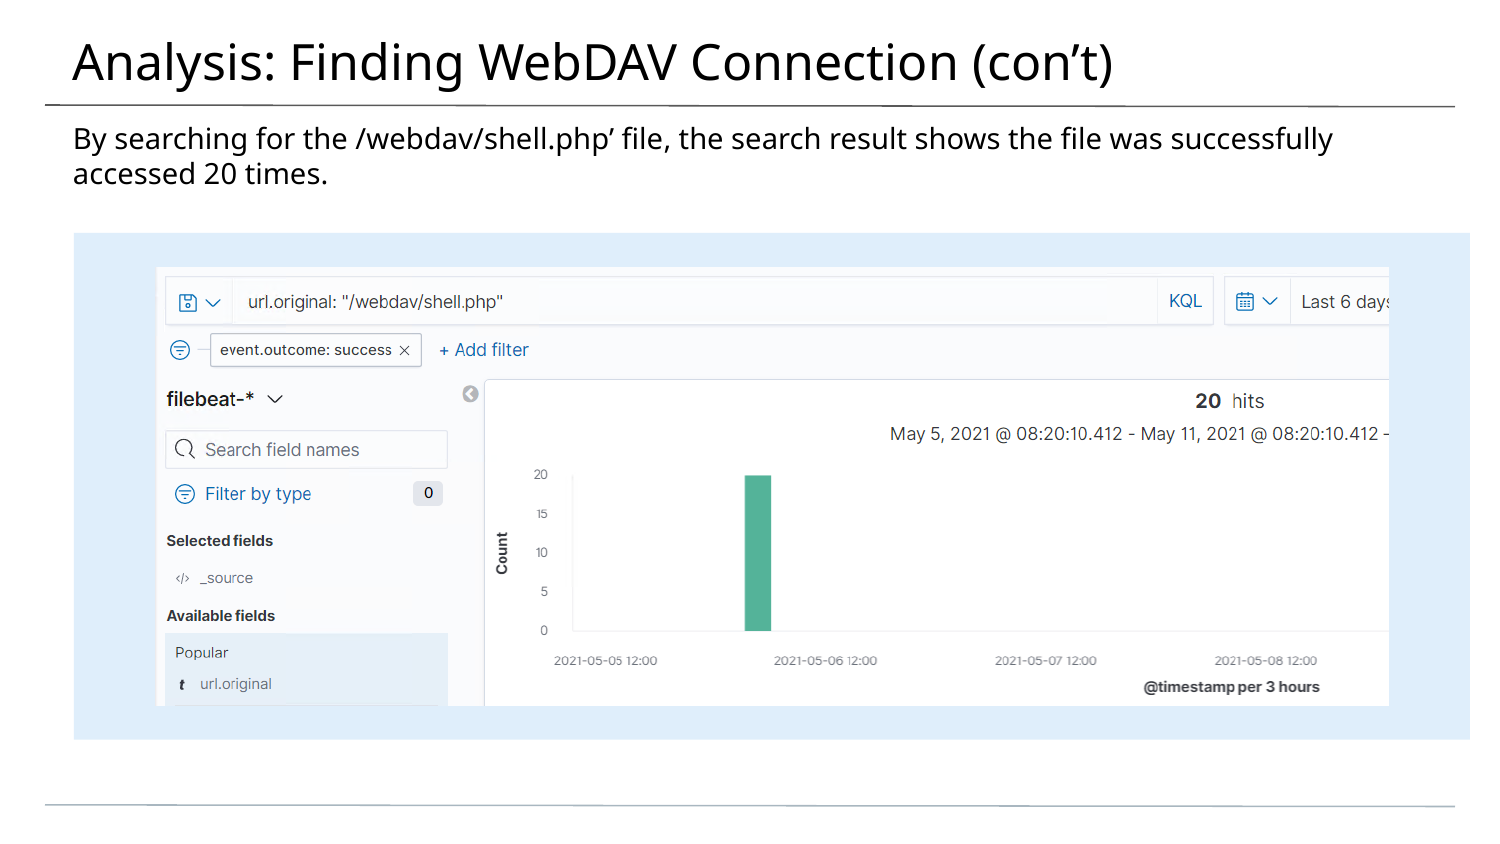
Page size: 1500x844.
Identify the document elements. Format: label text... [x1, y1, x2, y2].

text_box [73, 232, 1470, 740]
title Analysis: Finding WebDAV Connection (con’t) By searching for the /webdav/shell.php’ file, the search result shows the file was successfully accessed 20 times. [0, 0, 1500, 88]
picture [155, 267, 1389, 706]
